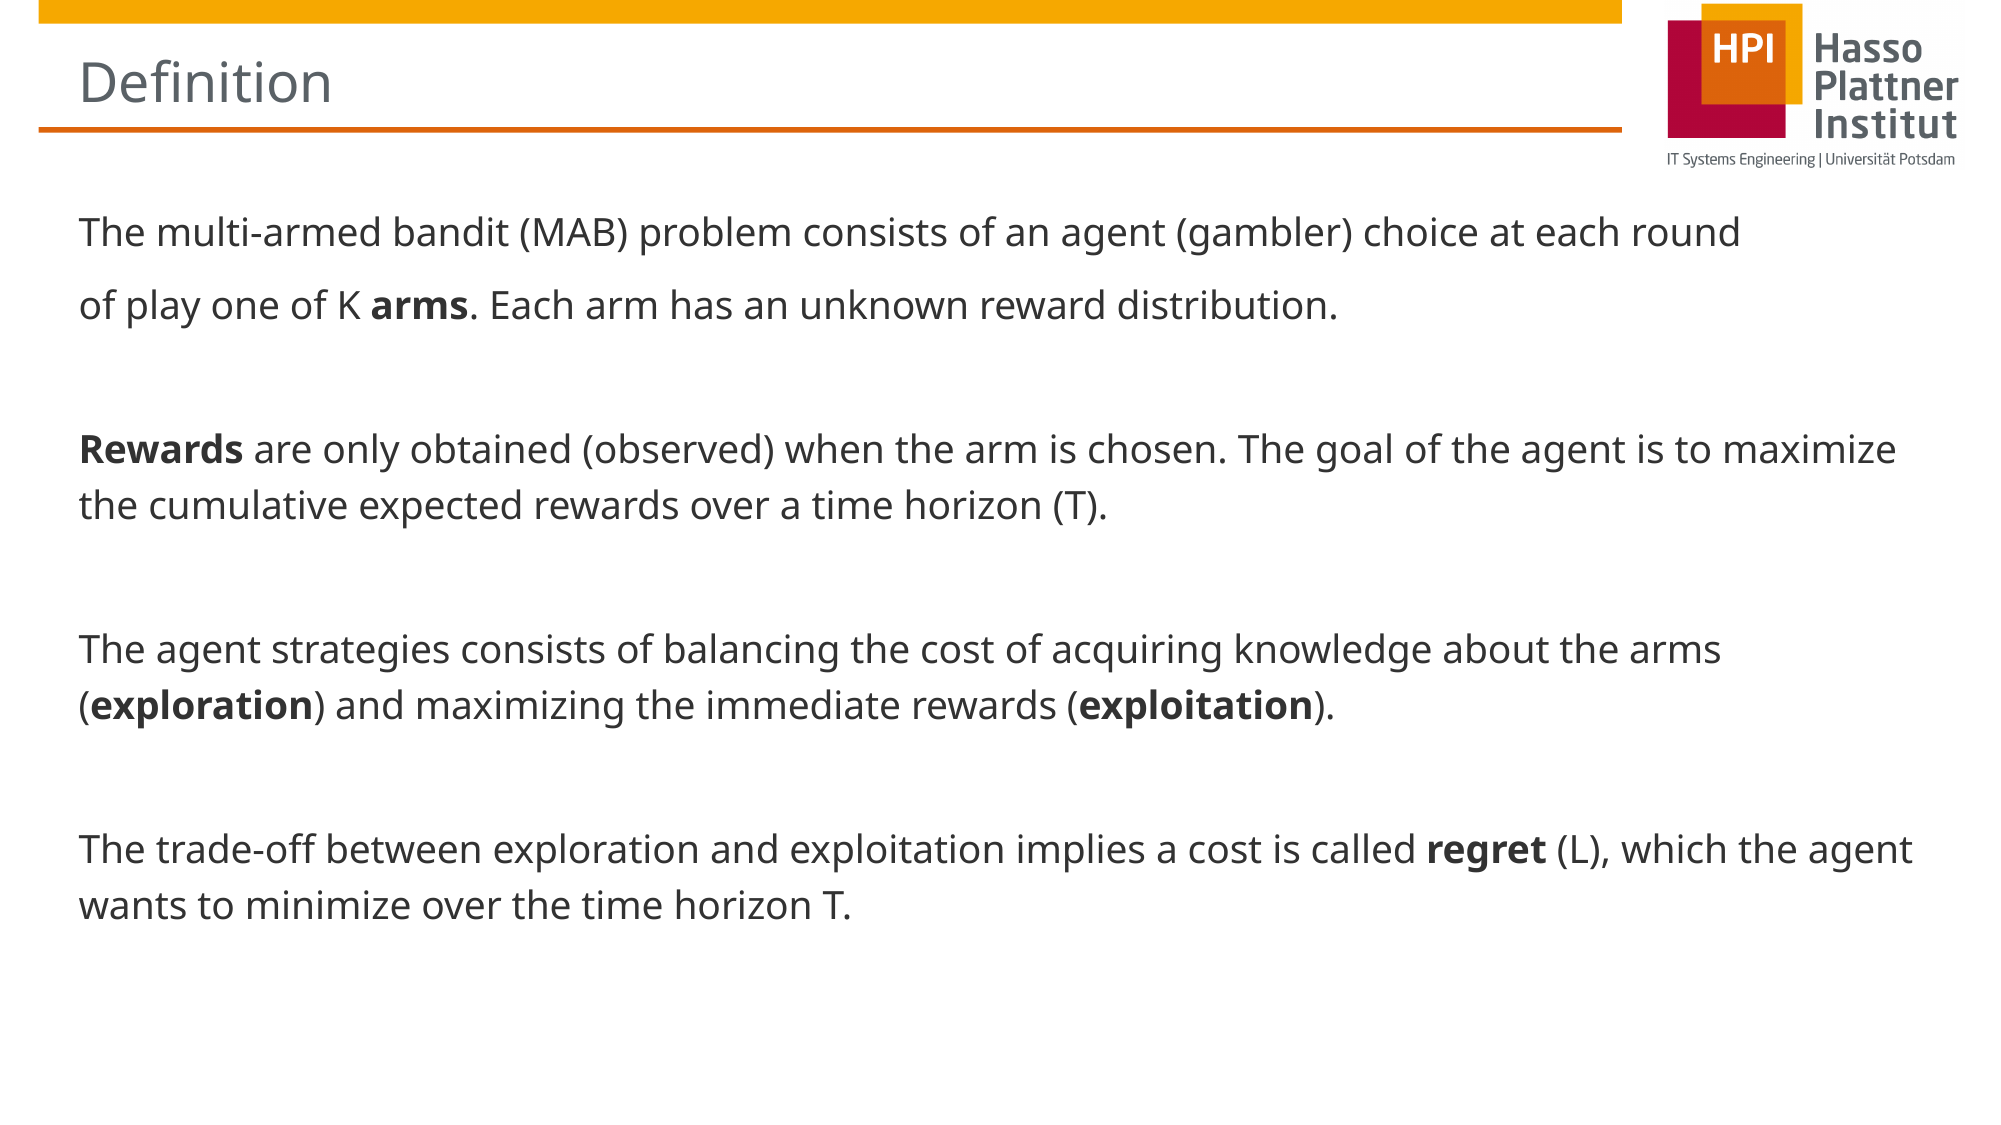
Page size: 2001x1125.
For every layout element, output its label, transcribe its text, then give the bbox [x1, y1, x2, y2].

title Definition [78, 23, 1583, 115]
list The multi-armed bandit (MAB) problem consists of an agent (gambler) choice at each round of play one of K arms. Each arm has an unknown reward distribution. Rewards are only obtained (observed) when the arm is chosen. The goal of the agent is to maximize the cumulative expected rewards over a time horizon (T). The agent strategies consists of balancing the cost of acquiring knowledge about the arms (exploration) and maximizing the immediate rewards (exploitation). The trade-off between exploration and exploitation implies a cost is called regret (L), which the agent wants to minimize over the time horizon T. [78, 199, 1961, 1052]
picture [1664, 0, 1965, 170]
